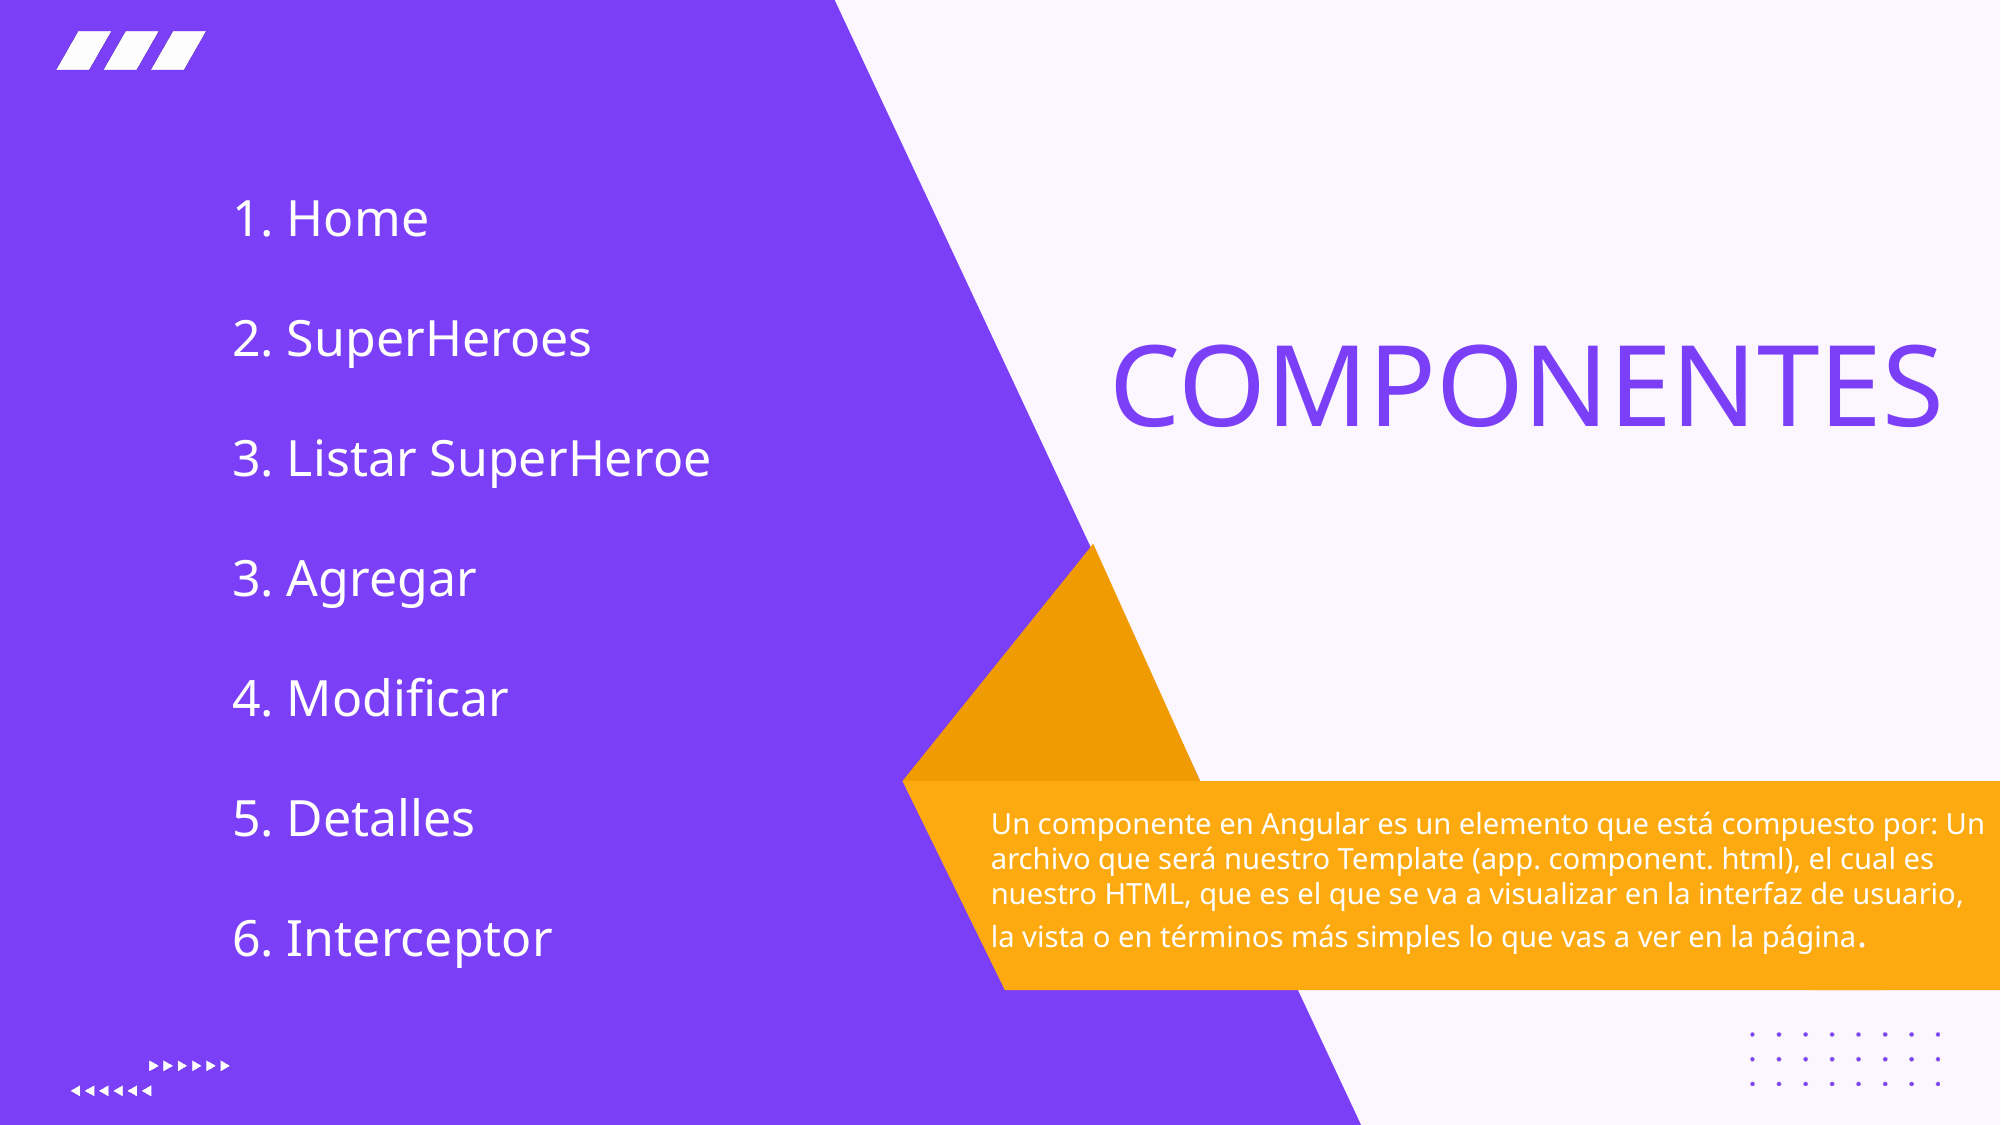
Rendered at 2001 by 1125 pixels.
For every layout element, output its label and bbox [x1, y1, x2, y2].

text_box [0, 0, 2000, 1125]
